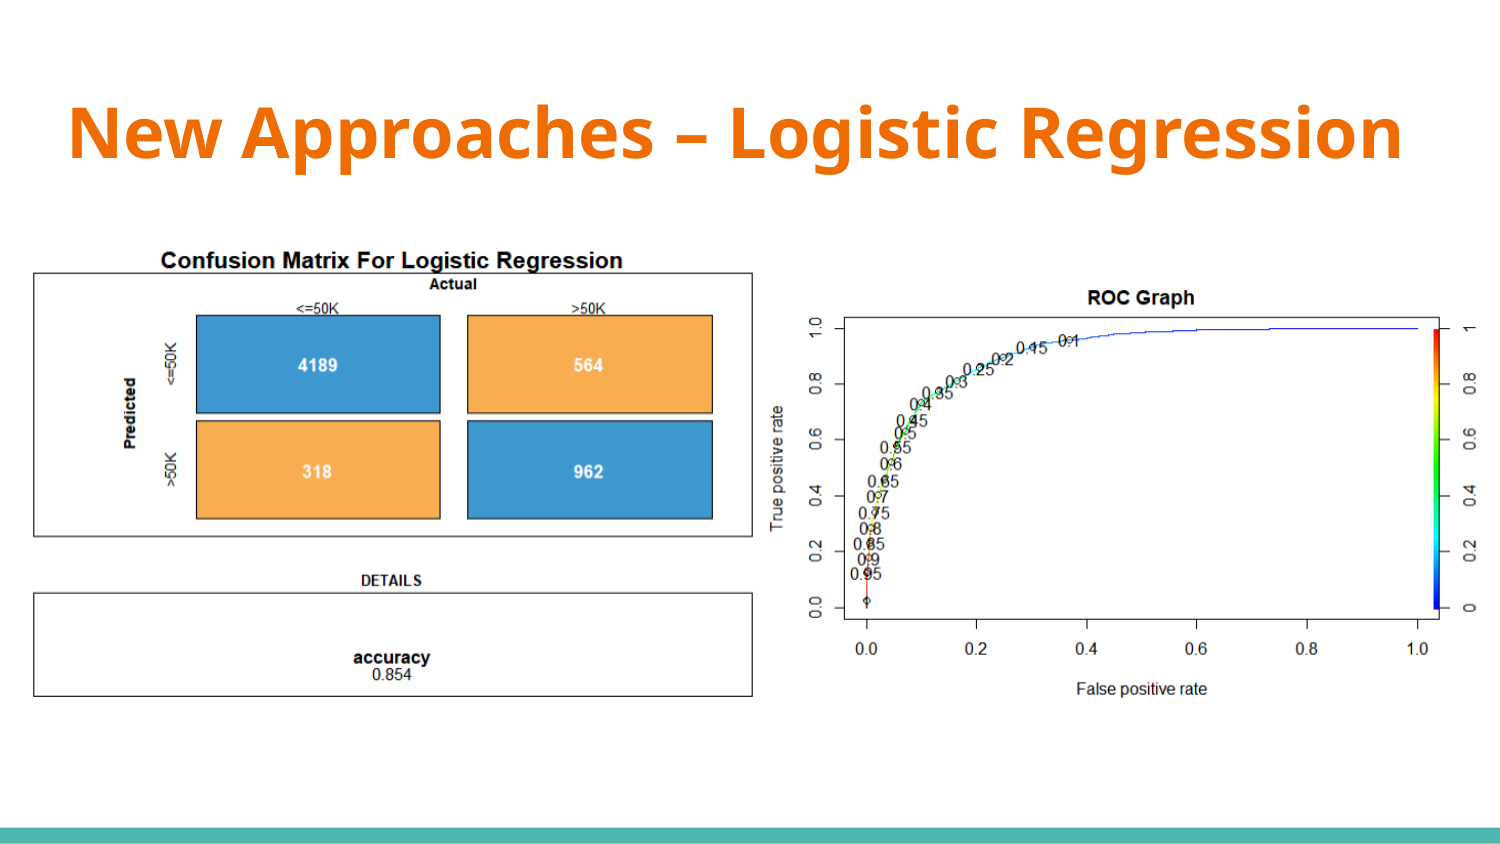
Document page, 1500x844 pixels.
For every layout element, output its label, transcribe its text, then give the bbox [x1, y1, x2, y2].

title New Approaches – Logistic Regression [51, 72, 1449, 189]
picture [20, 244, 1495, 708]
